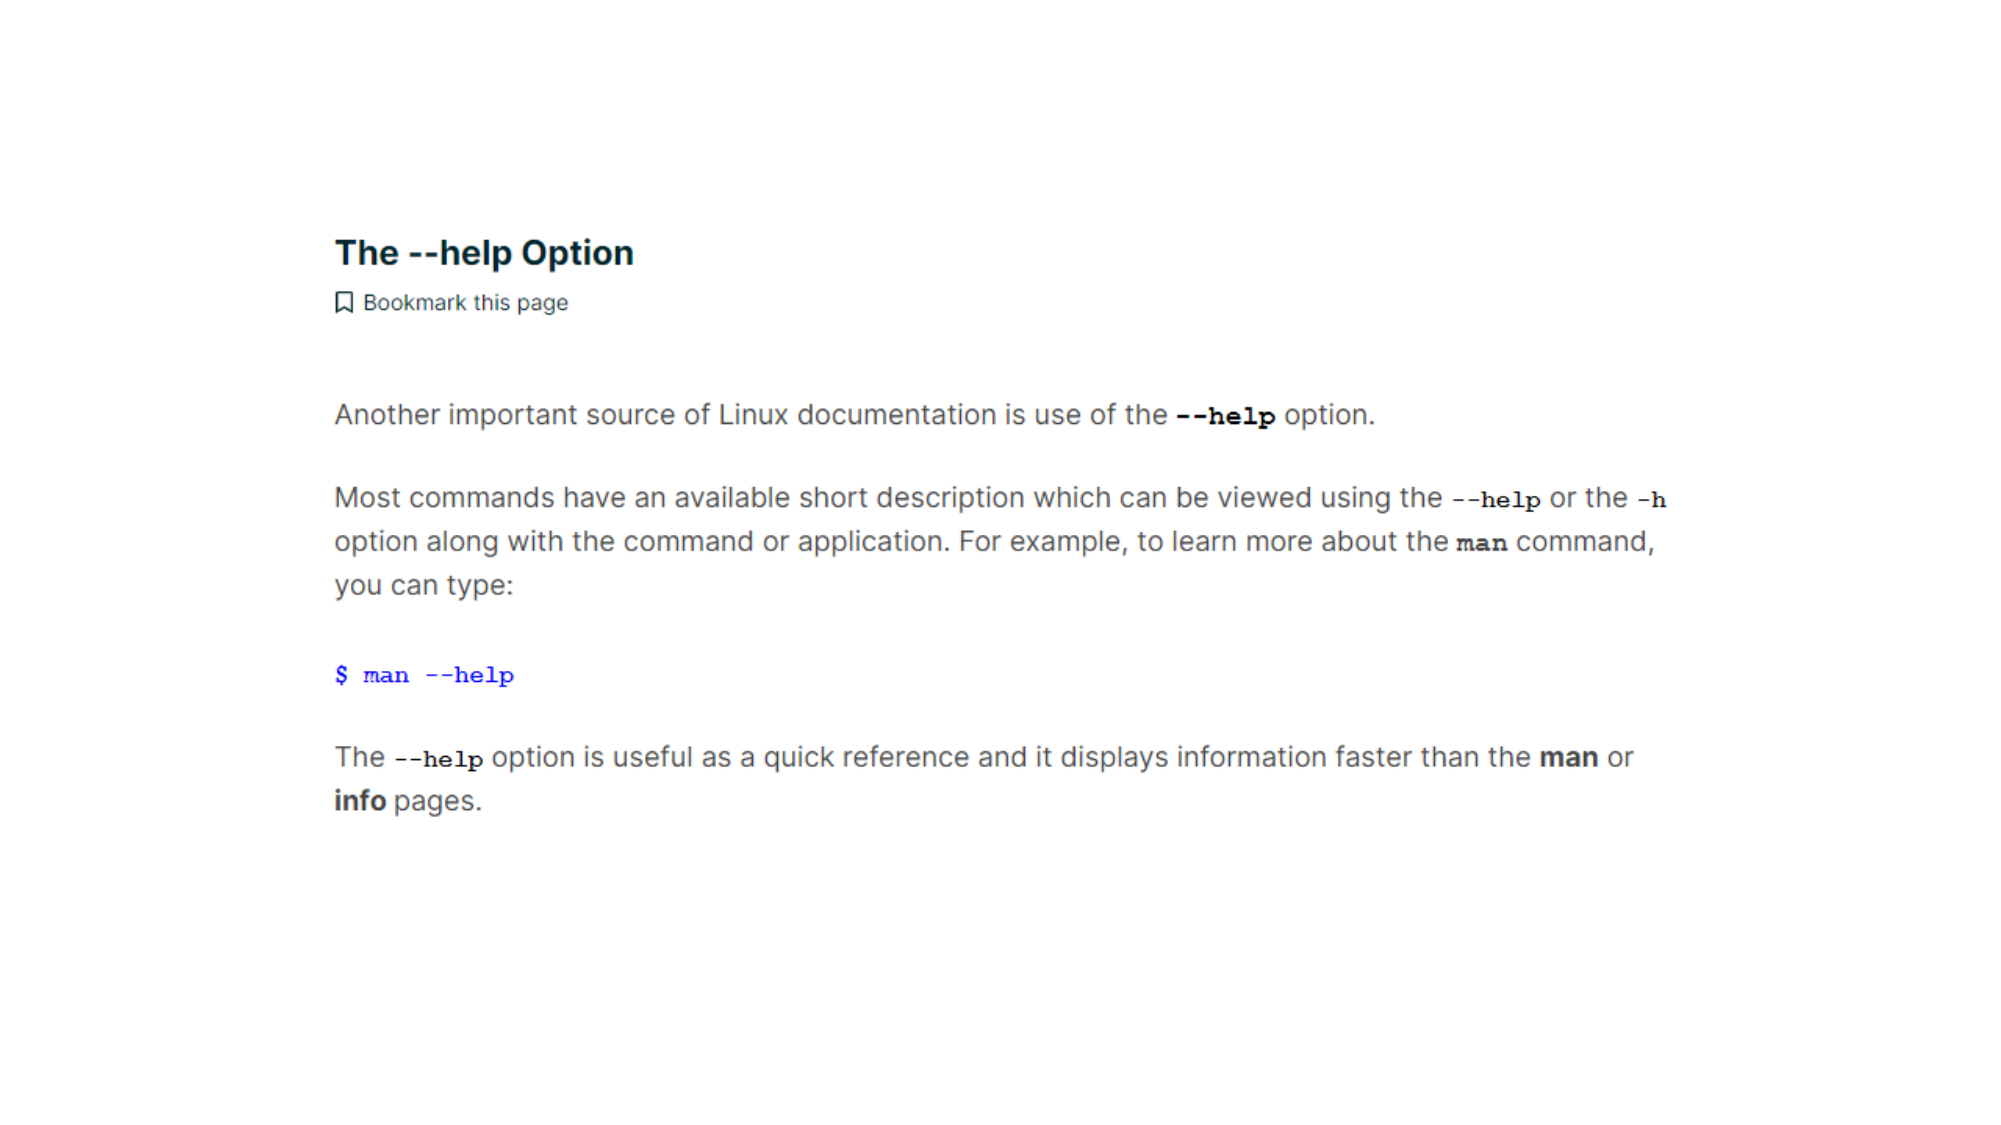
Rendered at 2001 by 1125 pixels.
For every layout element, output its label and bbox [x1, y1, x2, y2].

picture [325, 225, 1681, 831]
